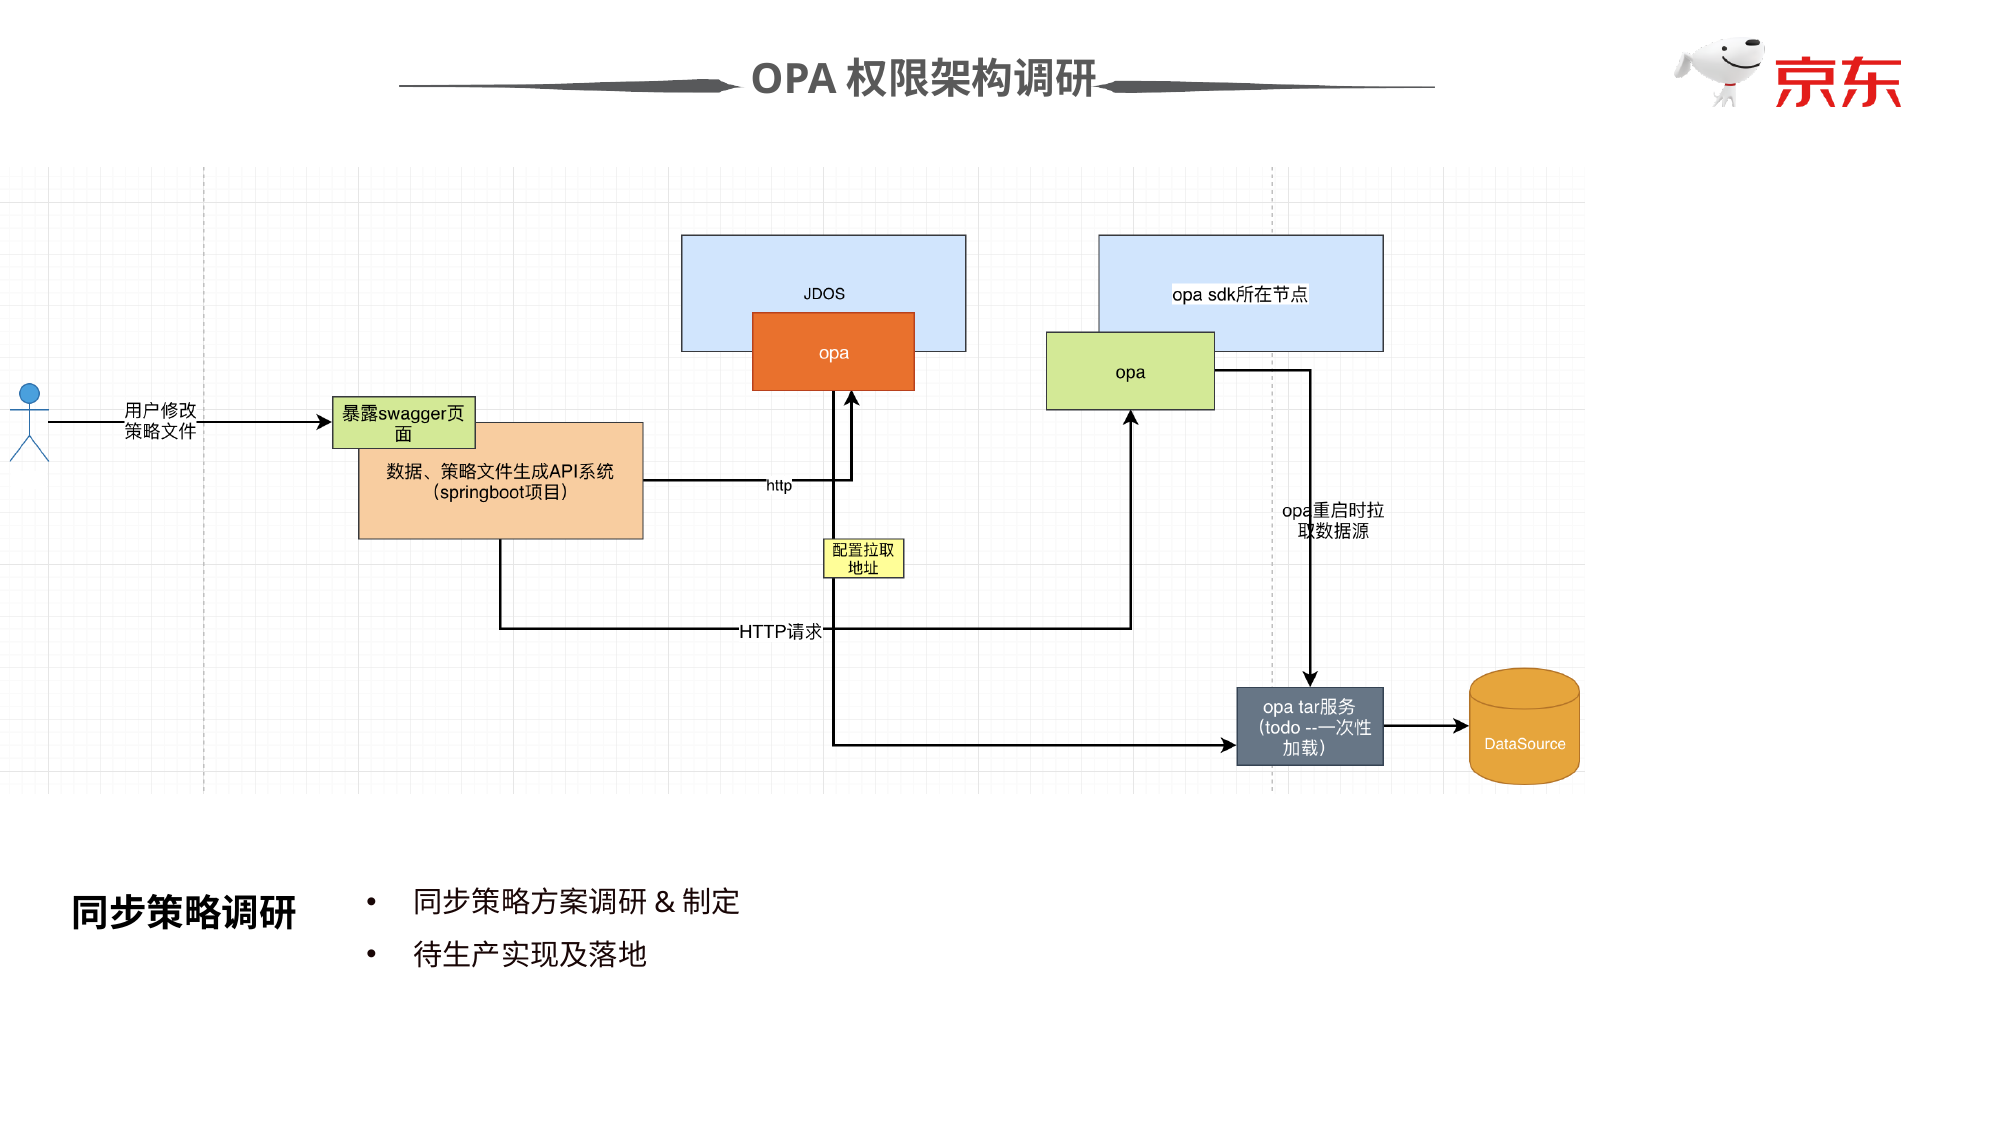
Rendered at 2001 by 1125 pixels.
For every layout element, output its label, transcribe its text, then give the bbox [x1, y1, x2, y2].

text_box 同步策略调研 [56, 858, 381, 942]
text_box OPA权限架构调研 [694, 51, 1154, 102]
picture [398, 79, 747, 94]
picture [1674, 37, 1901, 107]
text_box 同步策略方案调研&制定 待生产实现及落地 [351, 858, 763, 979]
picture [0, 166, 1585, 794]
picture [1087, 79, 1435, 94]
